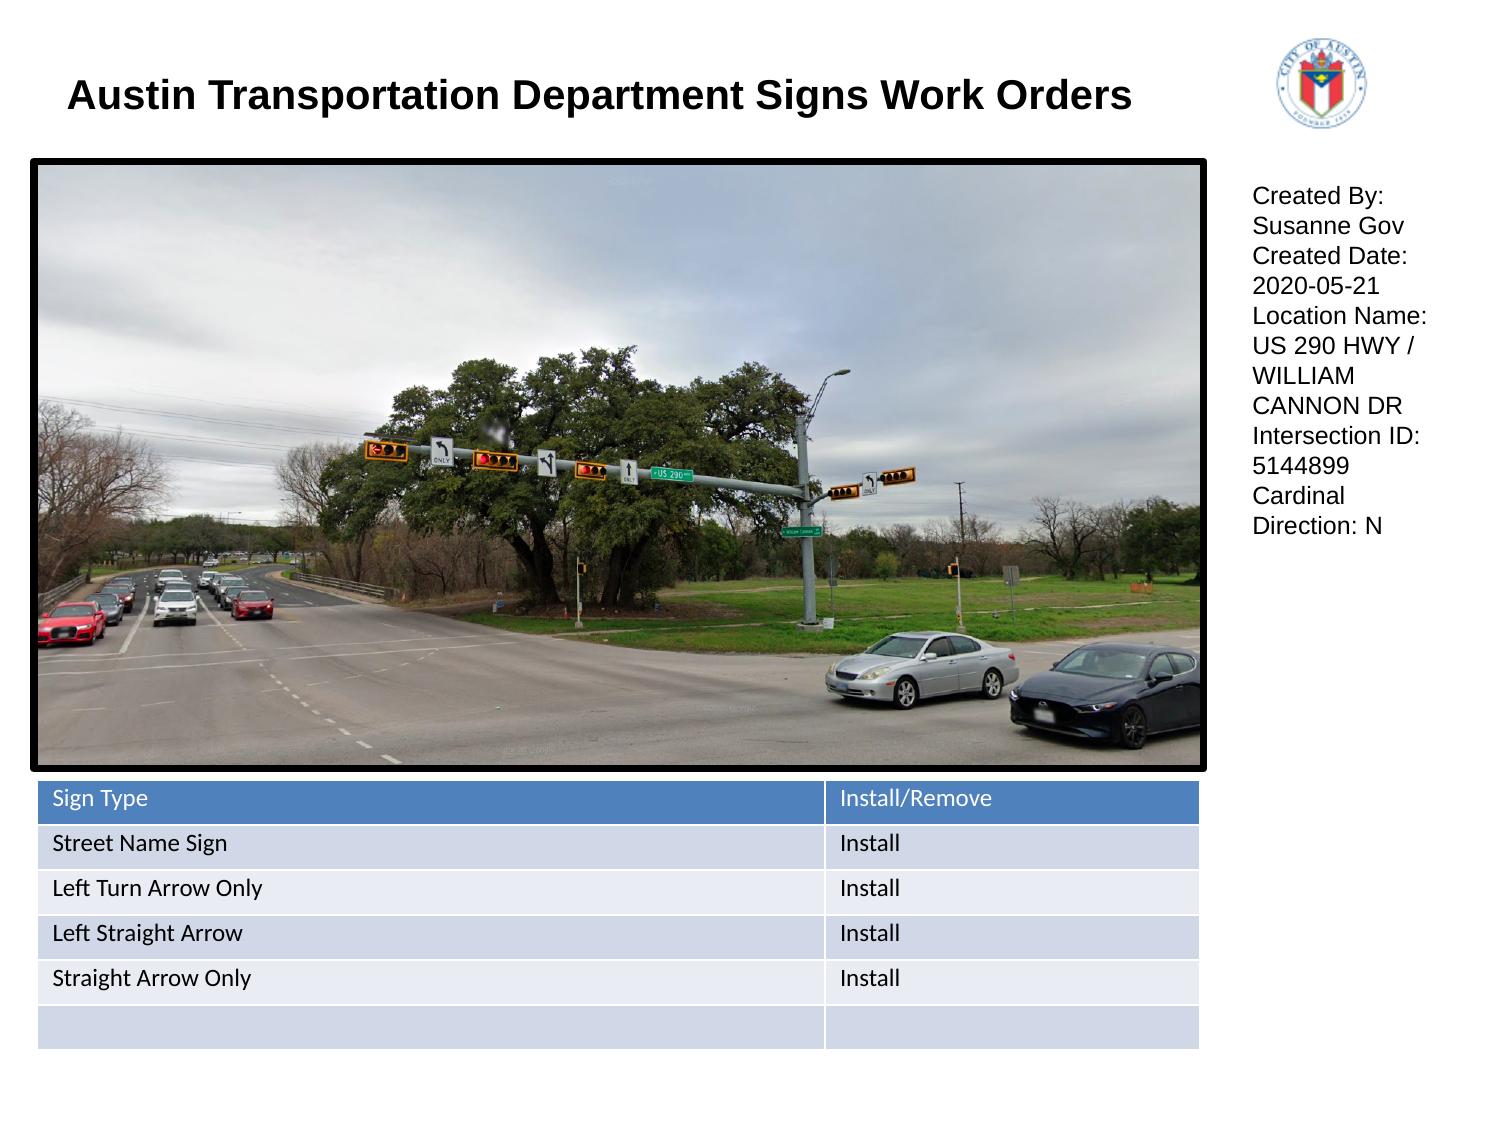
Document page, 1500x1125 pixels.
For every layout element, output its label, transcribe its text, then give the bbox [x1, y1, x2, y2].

table_cell [826, 1006, 1199, 1049]
table_header Install/Remove [826, 781, 1199, 824]
picture [37, 164, 1201, 766]
table_cell Street Name Sign [38, 826, 824, 869]
table_cell [38, 1006, 824, 1049]
table_header Sign Type [38, 781, 824, 824]
table_cell Left Turn Arrow Only [38, 871, 824, 914]
picture [1274, 37, 1369, 132]
table_cell Straight Arrow Only [38, 961, 824, 1004]
table_cell Left Straight Arrow [38, 916, 824, 959]
table_cell Install [826, 871, 1199, 914]
text_box Austin Transportation Department Signs Work Orders [51, 60, 1149, 125]
text_box Created By: Susanne Gov Created Date: 2020-05-21 Location Name: US 290 HWY / WILLIAM CANNON DR Intersection ID: 5144899 Cardinal Direction: N [1237, 172, 1463, 547]
table_cell Install [826, 961, 1199, 1004]
table_cell Install [826, 916, 1199, 959]
table_cell Install [826, 826, 1199, 869]
